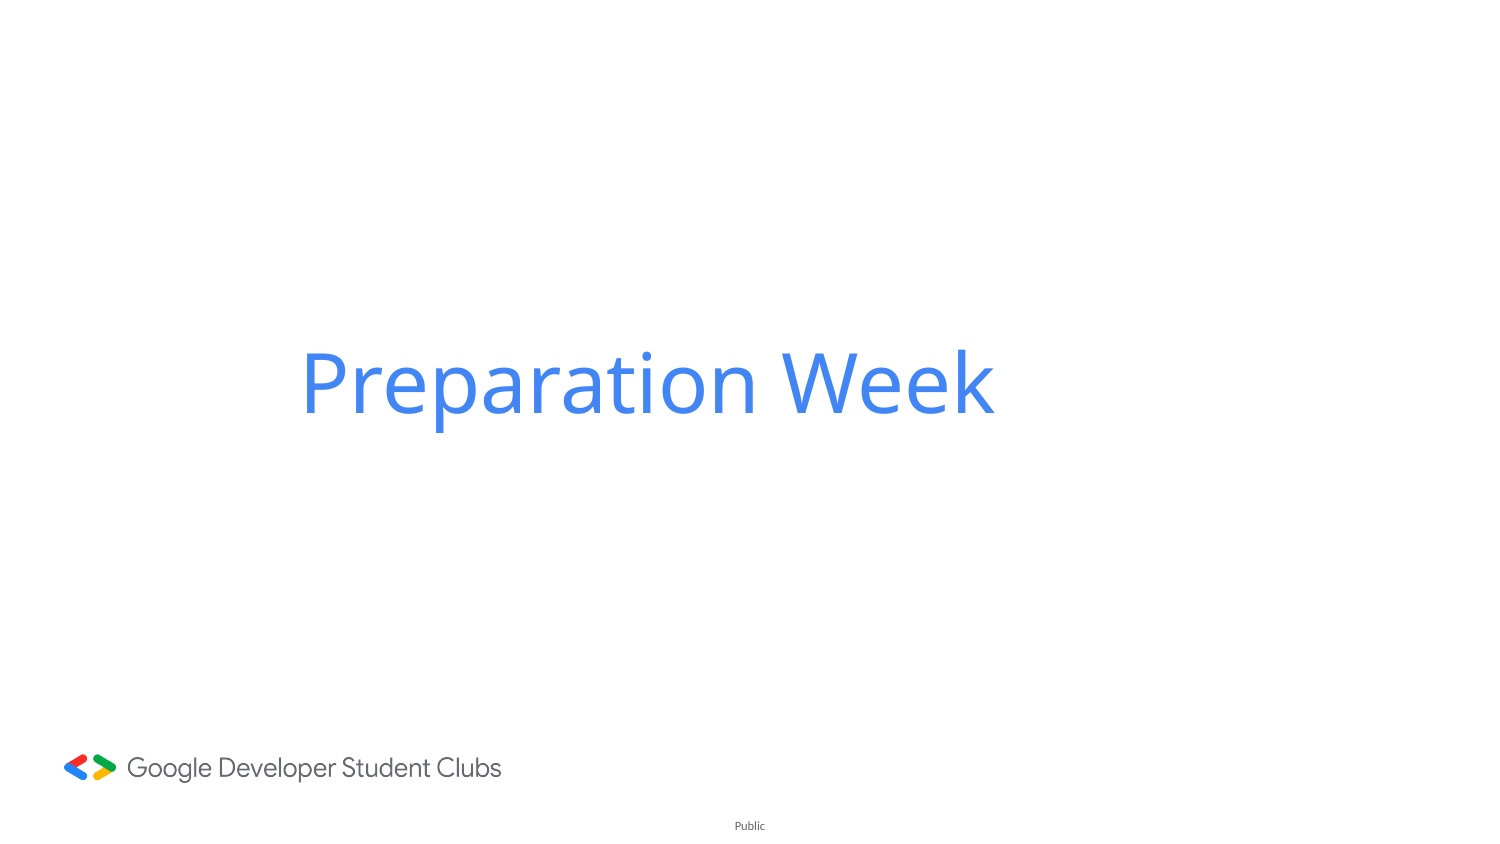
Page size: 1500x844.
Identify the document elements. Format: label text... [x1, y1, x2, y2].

subtitle Preparation Week [294, 324, 1380, 825]
picture [64, 754, 294, 783]
